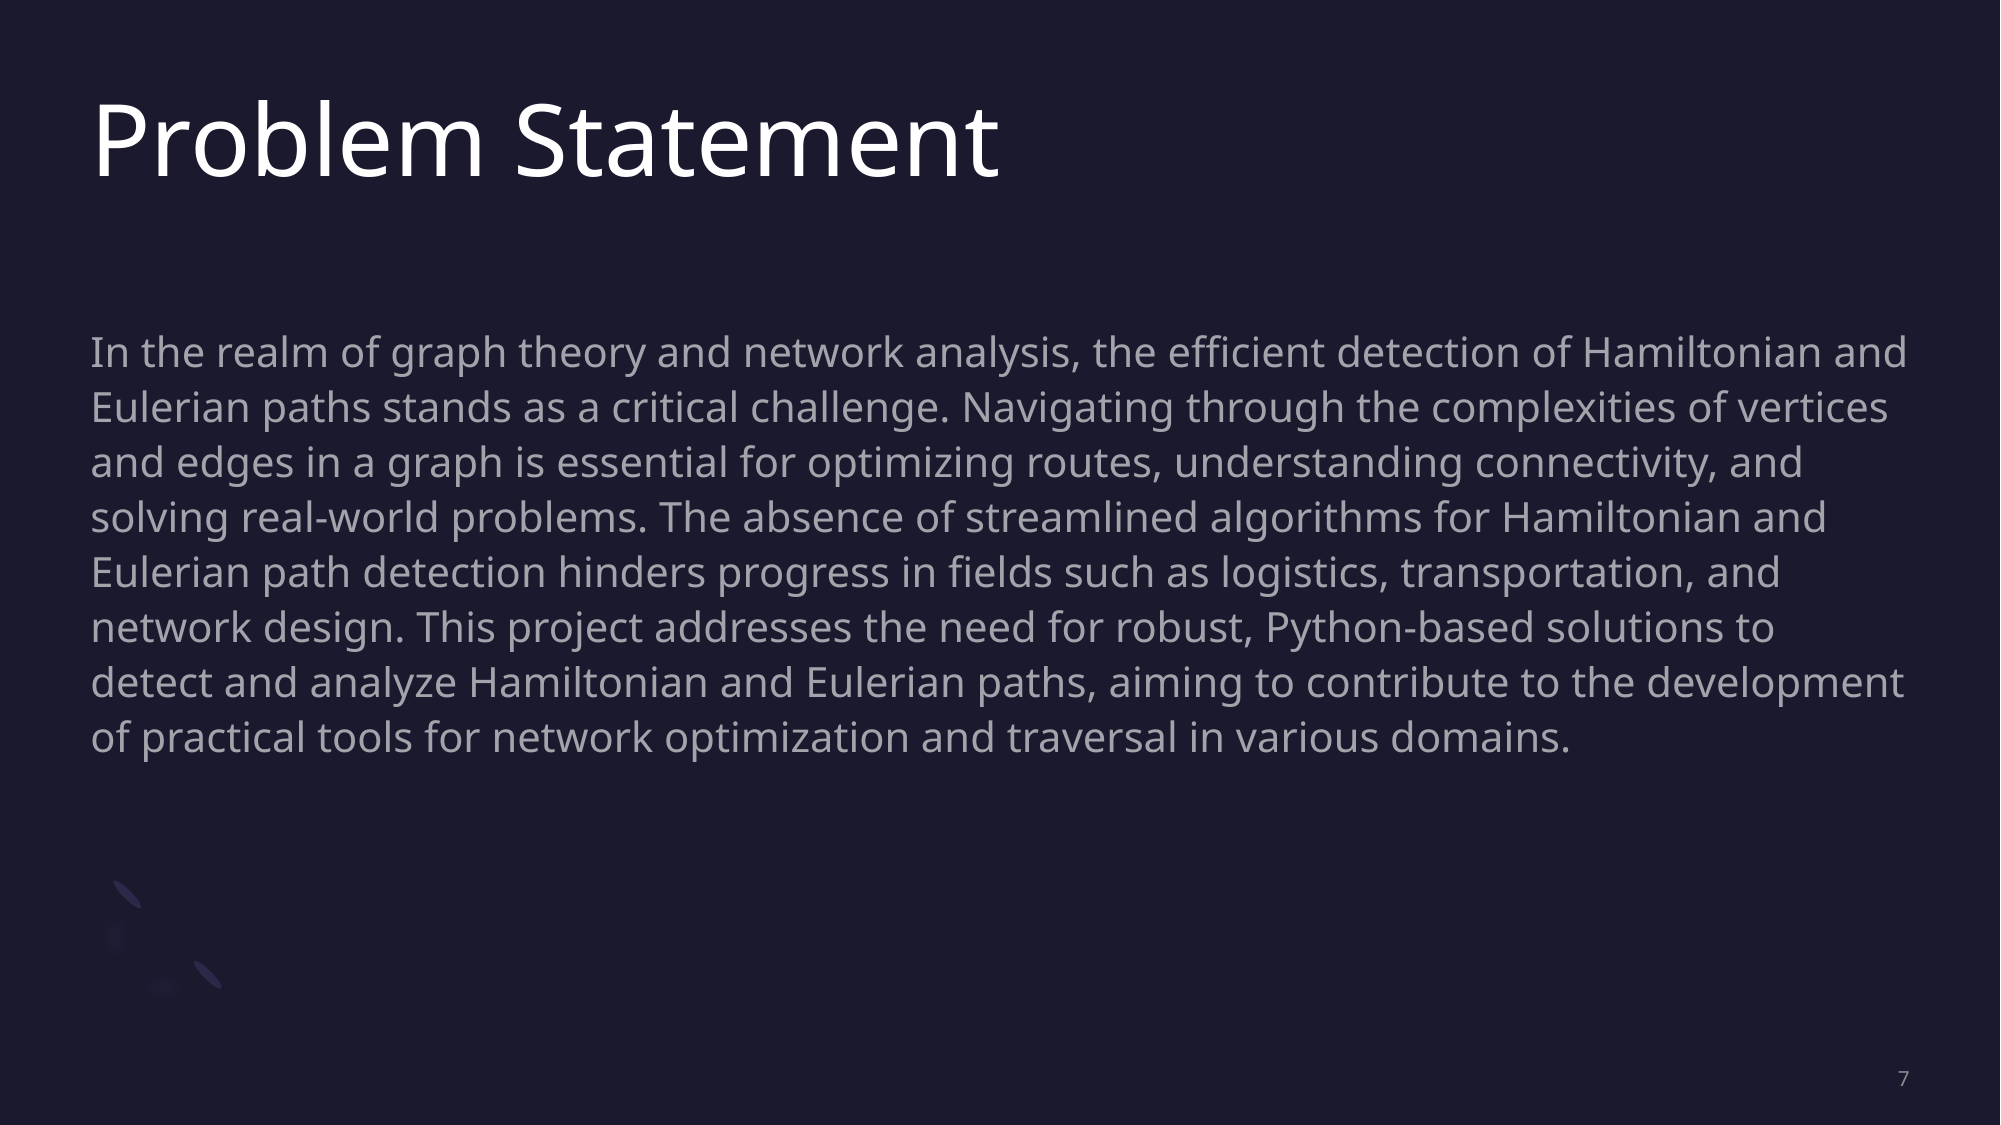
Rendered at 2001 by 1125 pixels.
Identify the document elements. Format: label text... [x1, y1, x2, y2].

slide_number 7 [1632, 1067, 1910, 1093]
title Problem Statement [90, 90, 1910, 288]
list In the realm of graph theory and network analysis, the efficient detection of Hamiltonian and Eulerian paths stands as a critical challenge. Navigating through the complexities of vertices and edges in a graph is essential for optimizing routes, understanding connectivity, and solving real-world problems. The absence of streamlined algorithms for Hamiltonian and Eulerian path detection hinders progress in fields such as logistics, transportation, and network design. This project addresses the need for robust, Python-based solutions to detect and analyze Hamiltonian and Eulerian paths, aiming to contribute to the development of practical tools for network optimization and traversal in various domains. [90, 321, 1910, 1000]
